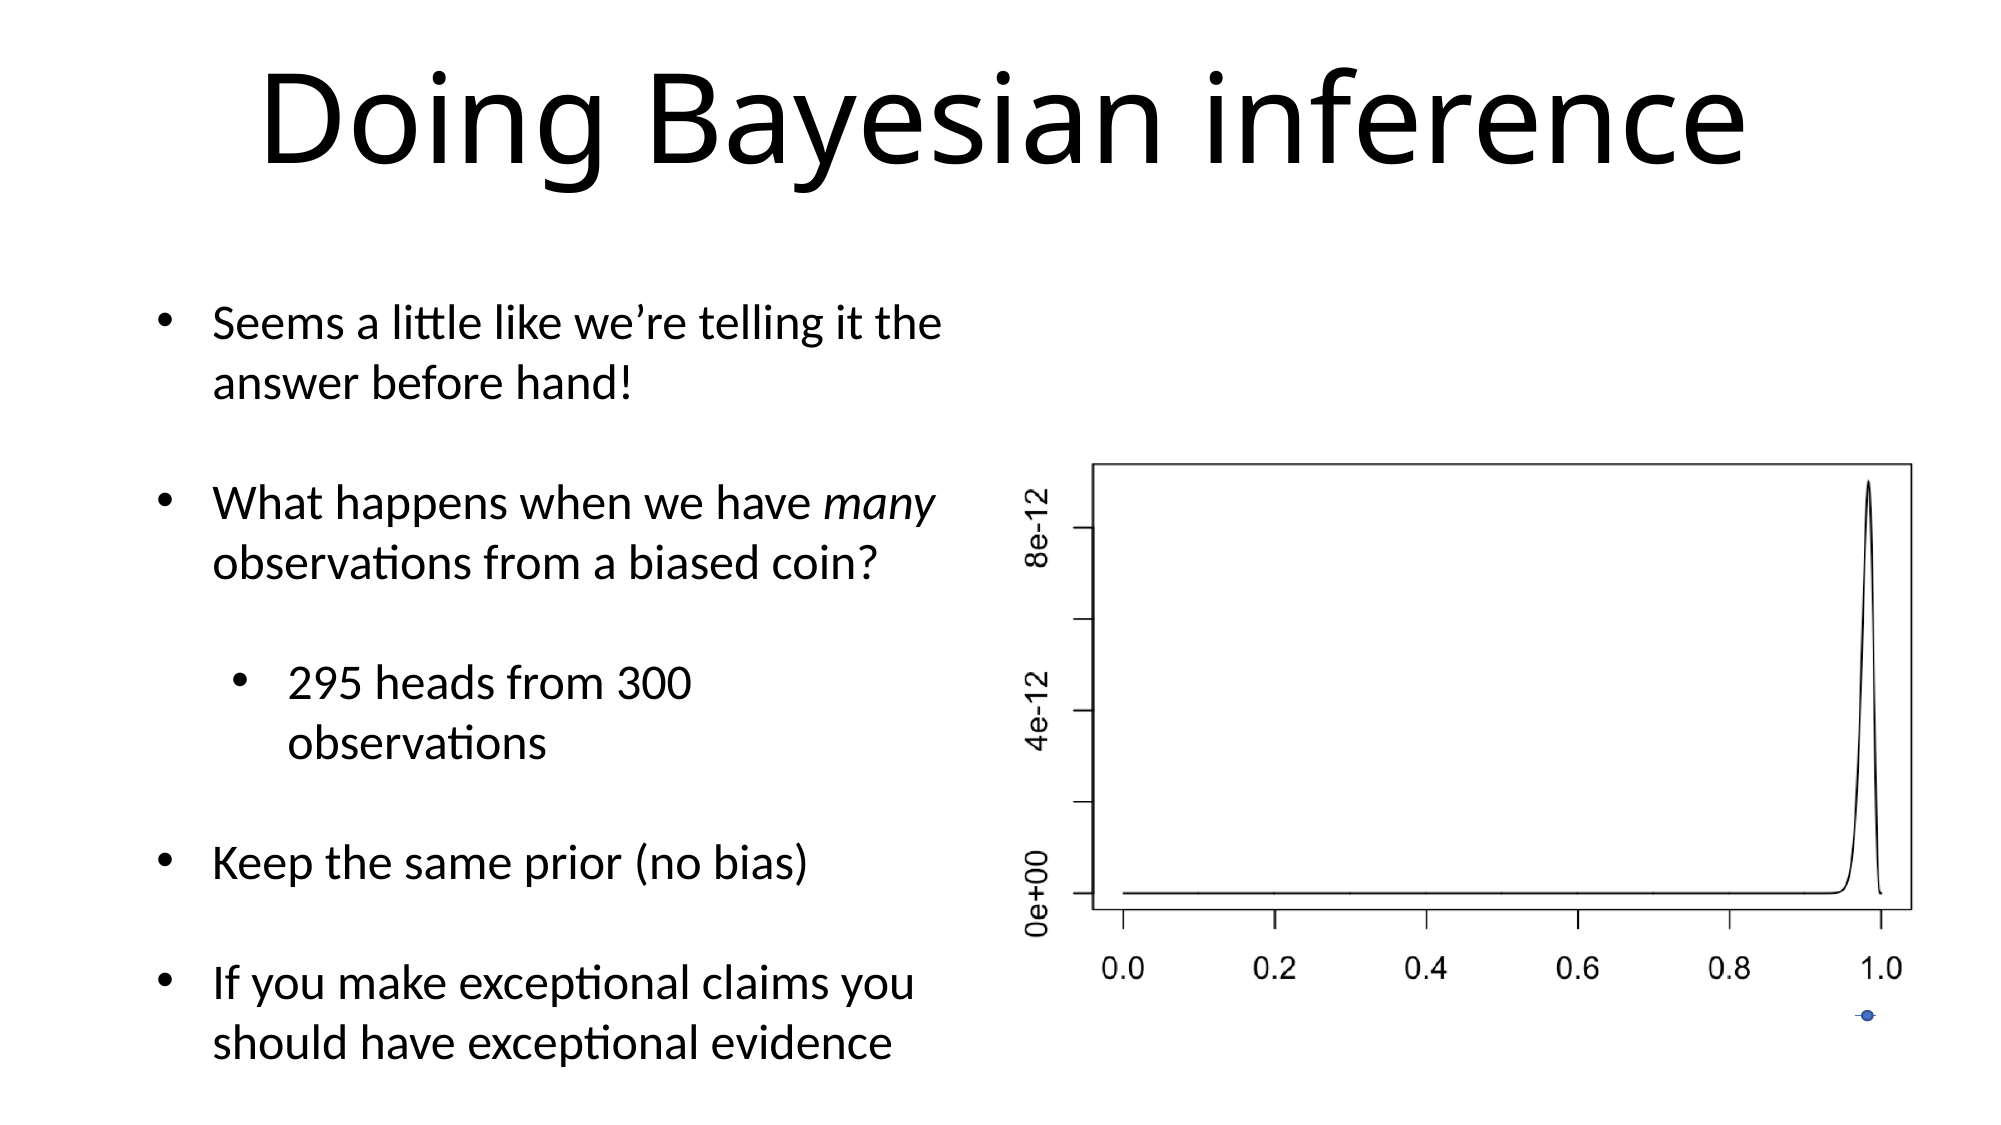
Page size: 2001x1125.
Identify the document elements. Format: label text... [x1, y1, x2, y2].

text_box [1861, 1009, 1874, 1015]
text_box [1861, 1016, 1874, 1022]
text_box Seems a little like we’re telling it the answer before hand! What happens when we have many observations from a biased coin? 295 heads from 300 observations Keep the same prior (no bias) If you make exceptional claims you should have exceptional evidence [141, 282, 971, 1077]
picture [993, 417, 1948, 999]
text_box Doing Bayesian inference [141, 0, 1867, 198]
